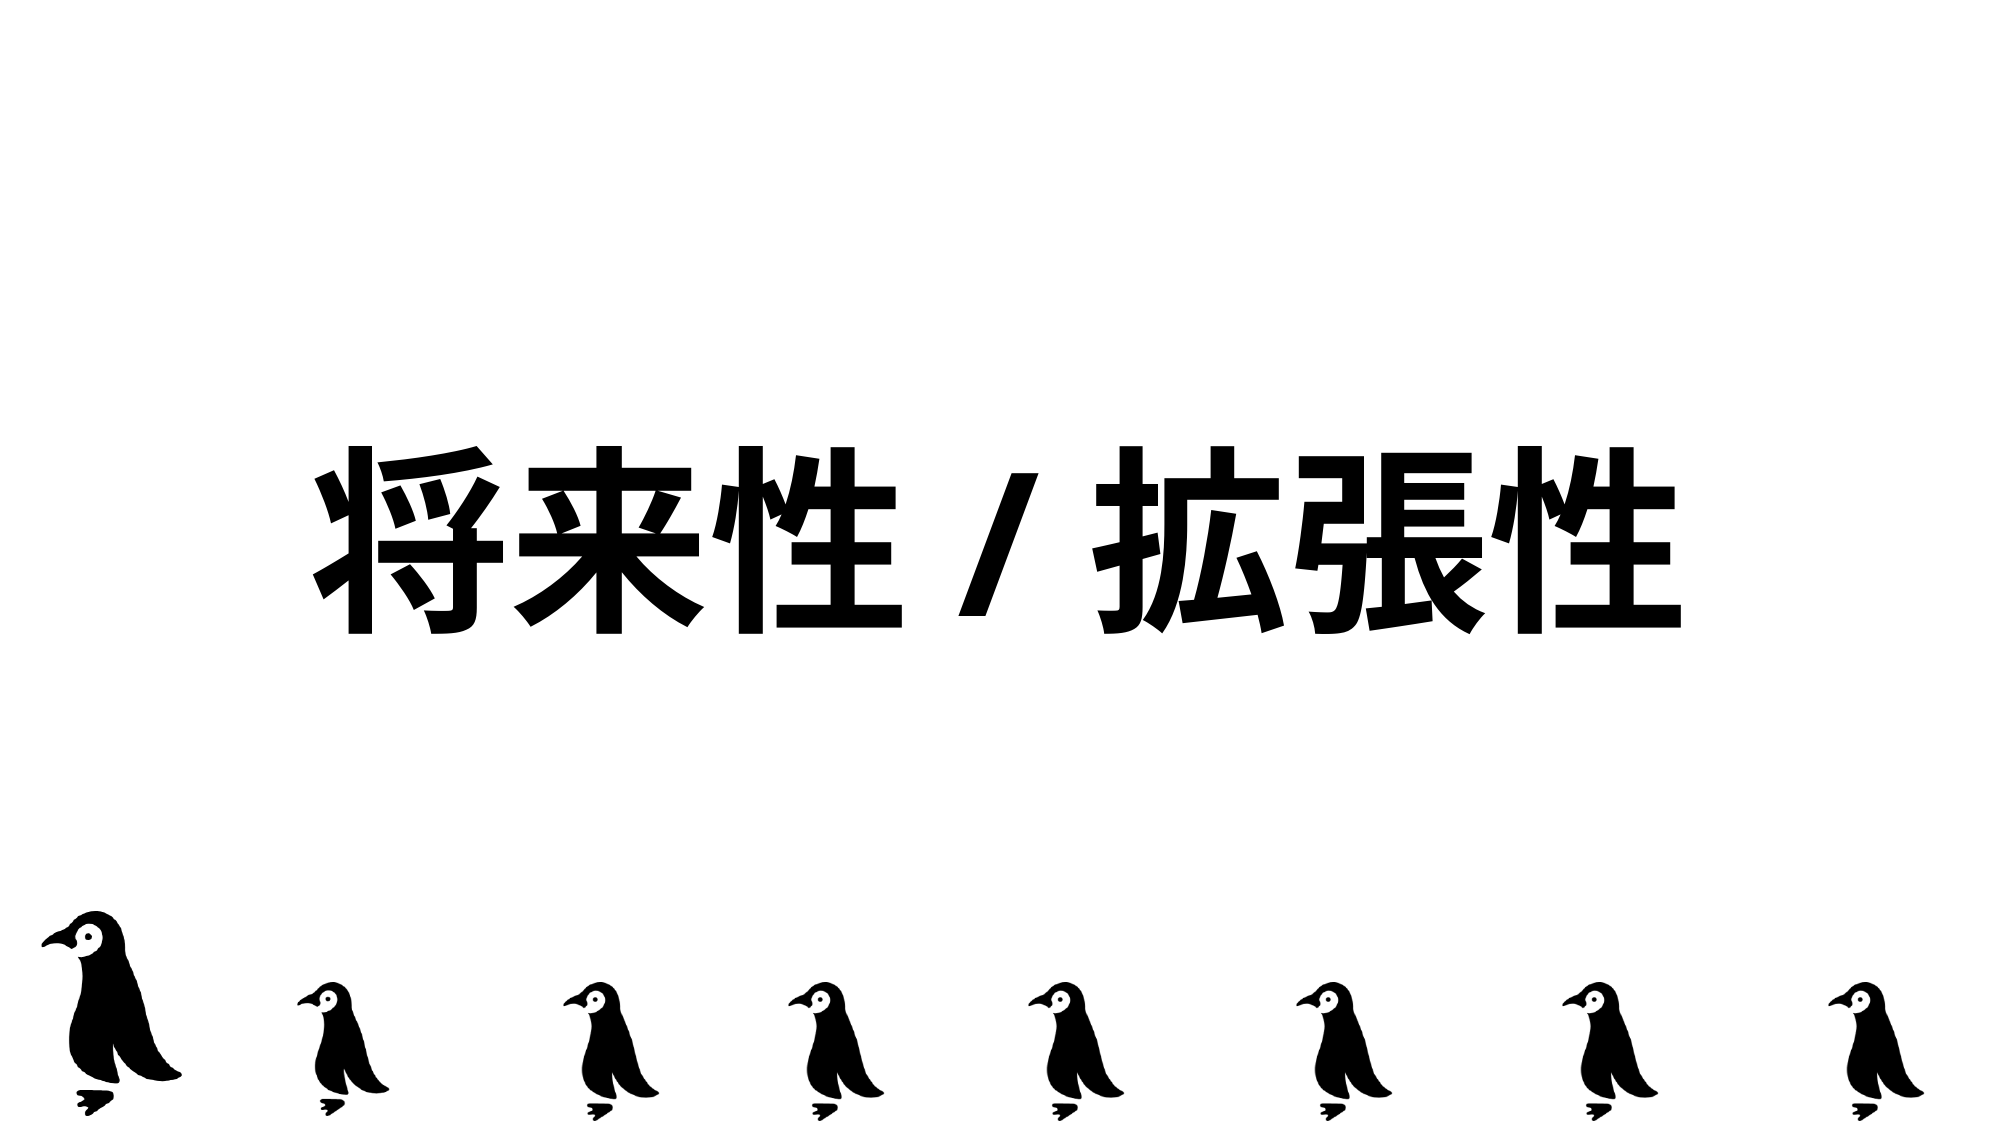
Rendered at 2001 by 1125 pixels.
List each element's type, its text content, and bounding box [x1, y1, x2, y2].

picture [9, 911, 214, 1116]
picture [541, 982, 681, 1121]
picture [1540, 982, 1680, 1121]
picture [276, 982, 410, 1116]
title 将来性/拡張性 [136, 198, 1862, 667]
picture [1806, 982, 1946, 1121]
picture [1006, 982, 1146, 1121]
picture [1274, 982, 1414, 1121]
picture [766, 982, 906, 1121]
